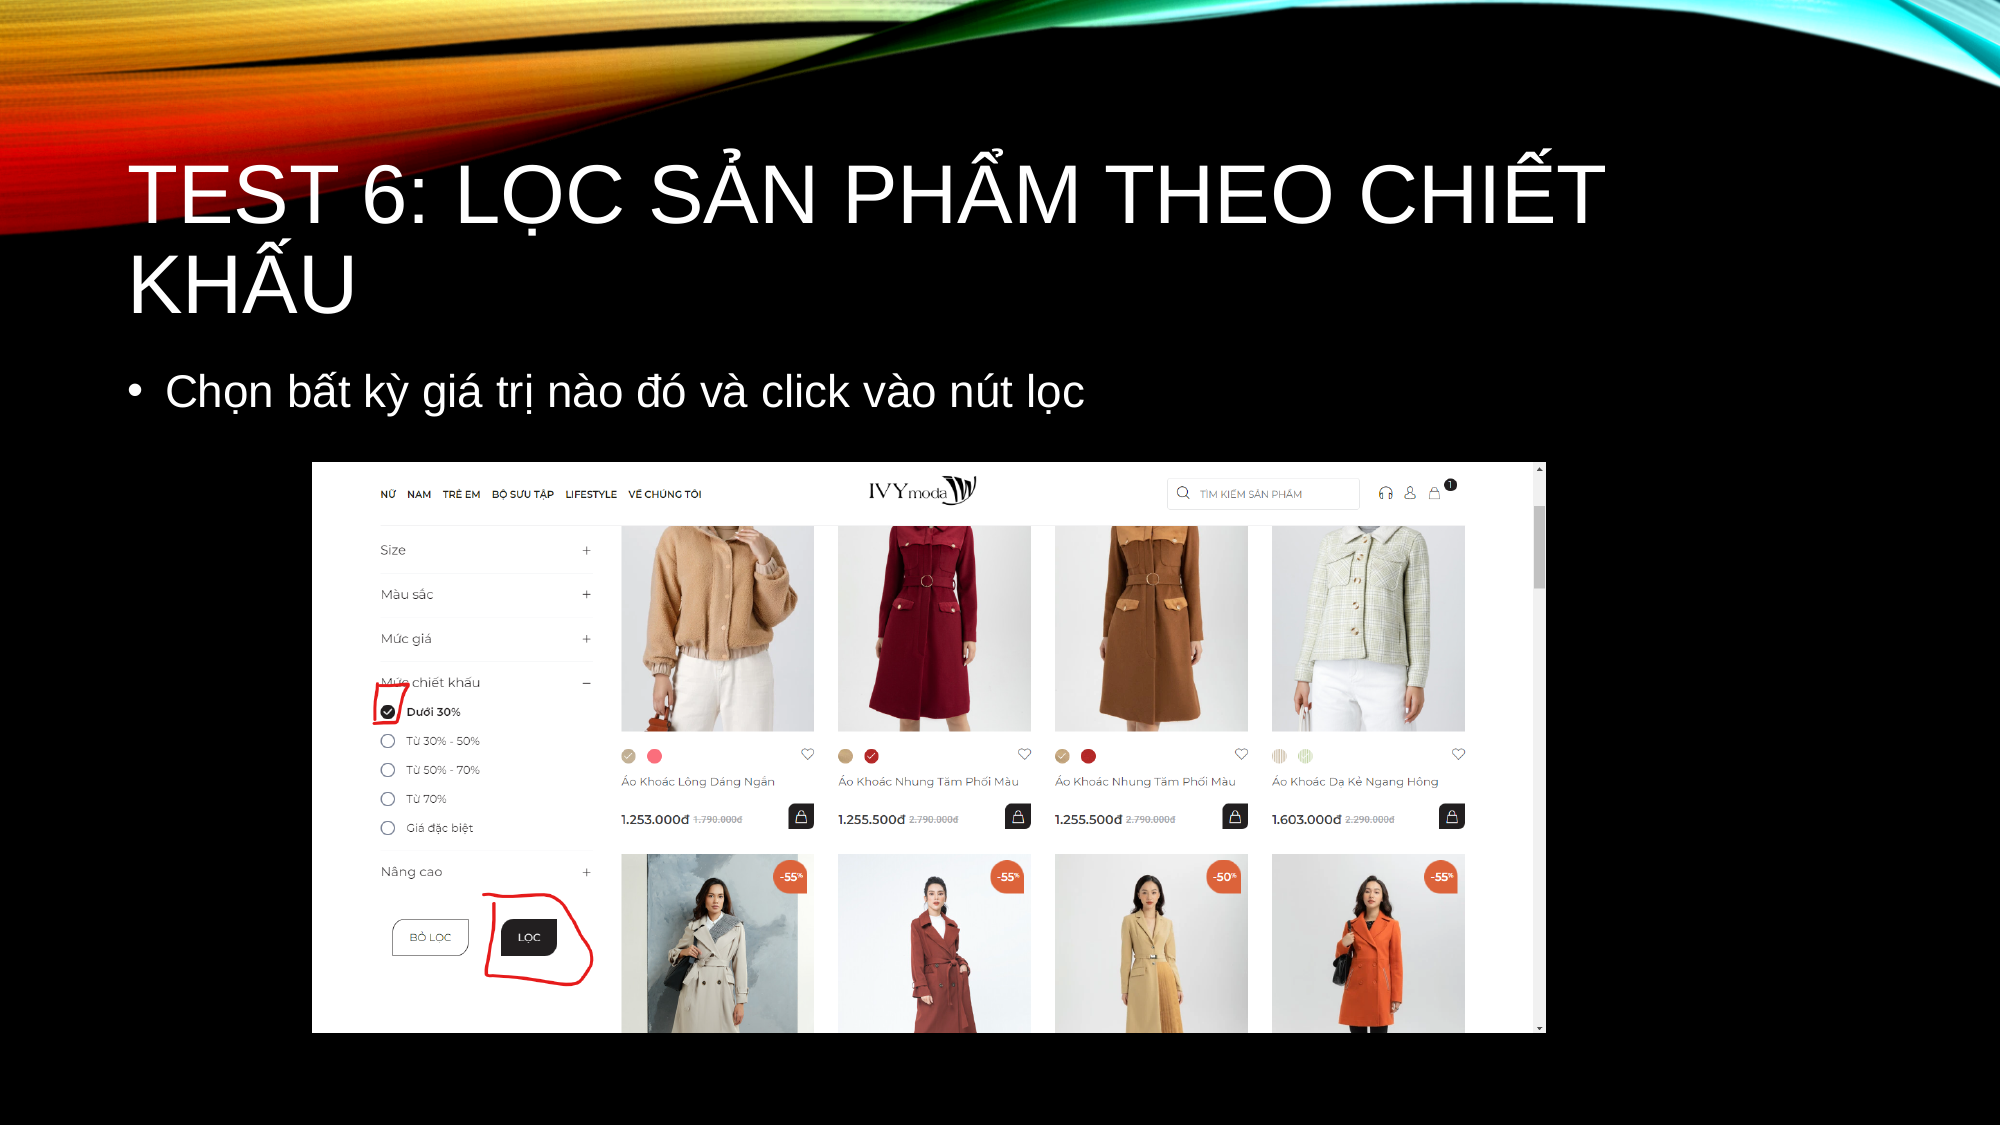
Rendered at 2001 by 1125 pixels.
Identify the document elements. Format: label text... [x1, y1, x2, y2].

picture [0, 0, 2000, 237]
list Chọn bất kỳ giá trị nào đó và click vào nút lọc [112, 360, 1888, 1021]
picture [311, 462, 1547, 1033]
title Test 6: lọc sản phẩm theo chiết khấu [112, 135, 1701, 348]
